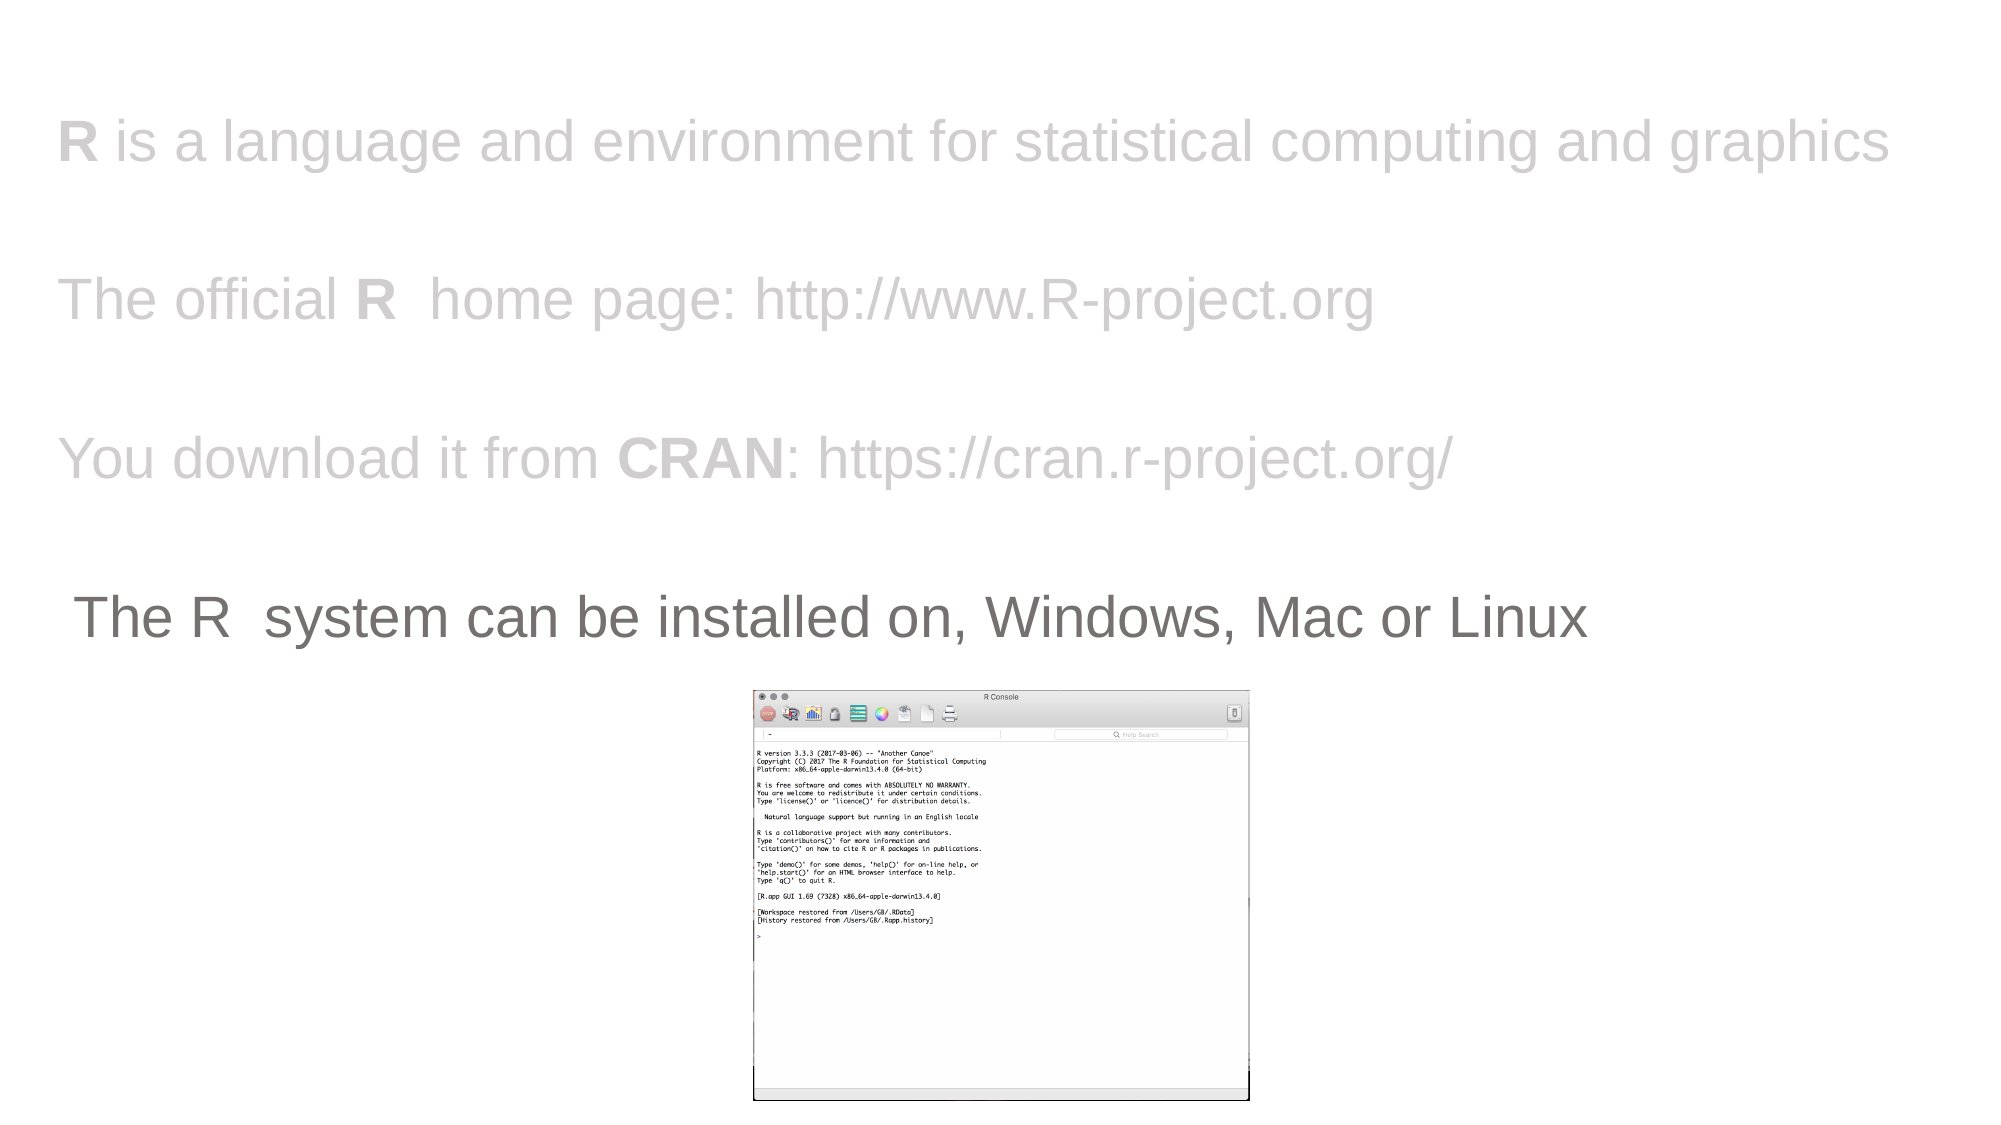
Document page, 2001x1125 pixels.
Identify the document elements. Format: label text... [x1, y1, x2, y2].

picture [753, 689, 1250, 1102]
text_box R is a language and environment for statistical computing and graphics The official R home page: http://www.R-project.org You download it from CRAN: https://cran.r-project.org/ The R system can be installed on, Windows, Mac or Linux [42, 107, 2000, 1070]
